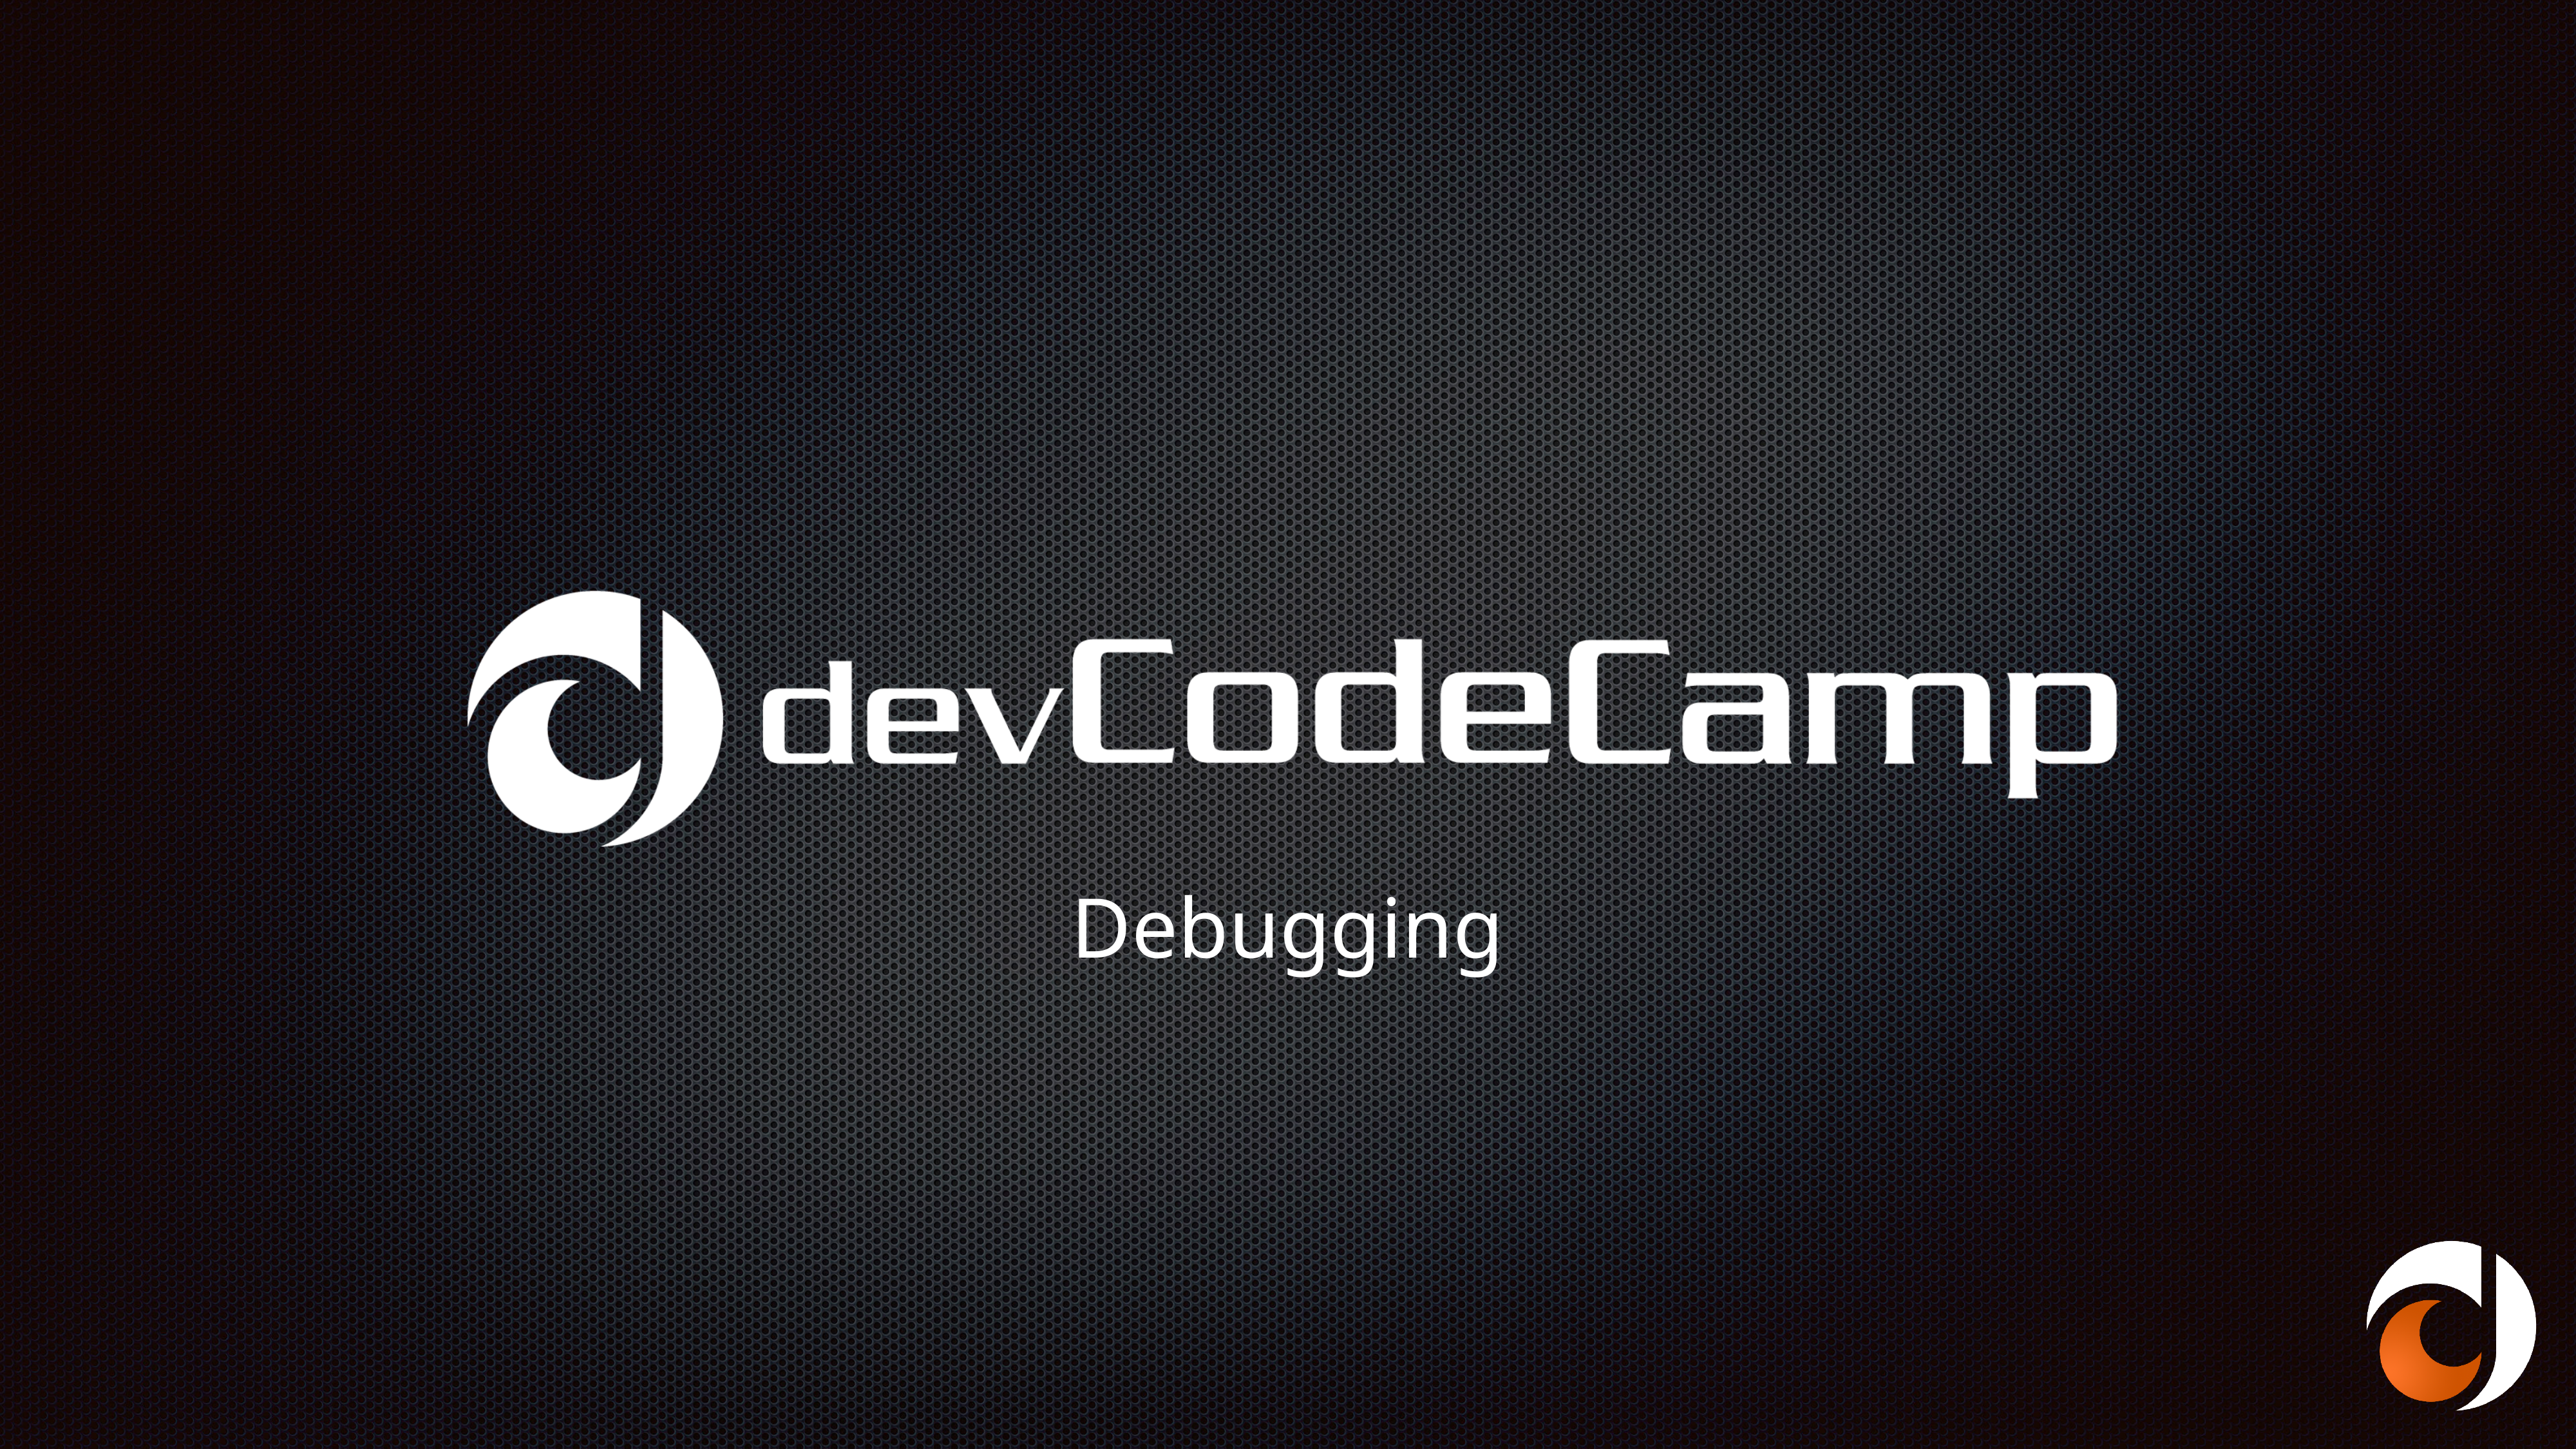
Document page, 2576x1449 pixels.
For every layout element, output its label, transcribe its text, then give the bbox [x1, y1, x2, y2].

title Debugging [696, 882, 1880, 980]
picture [0, 0, 2576, 1449]
